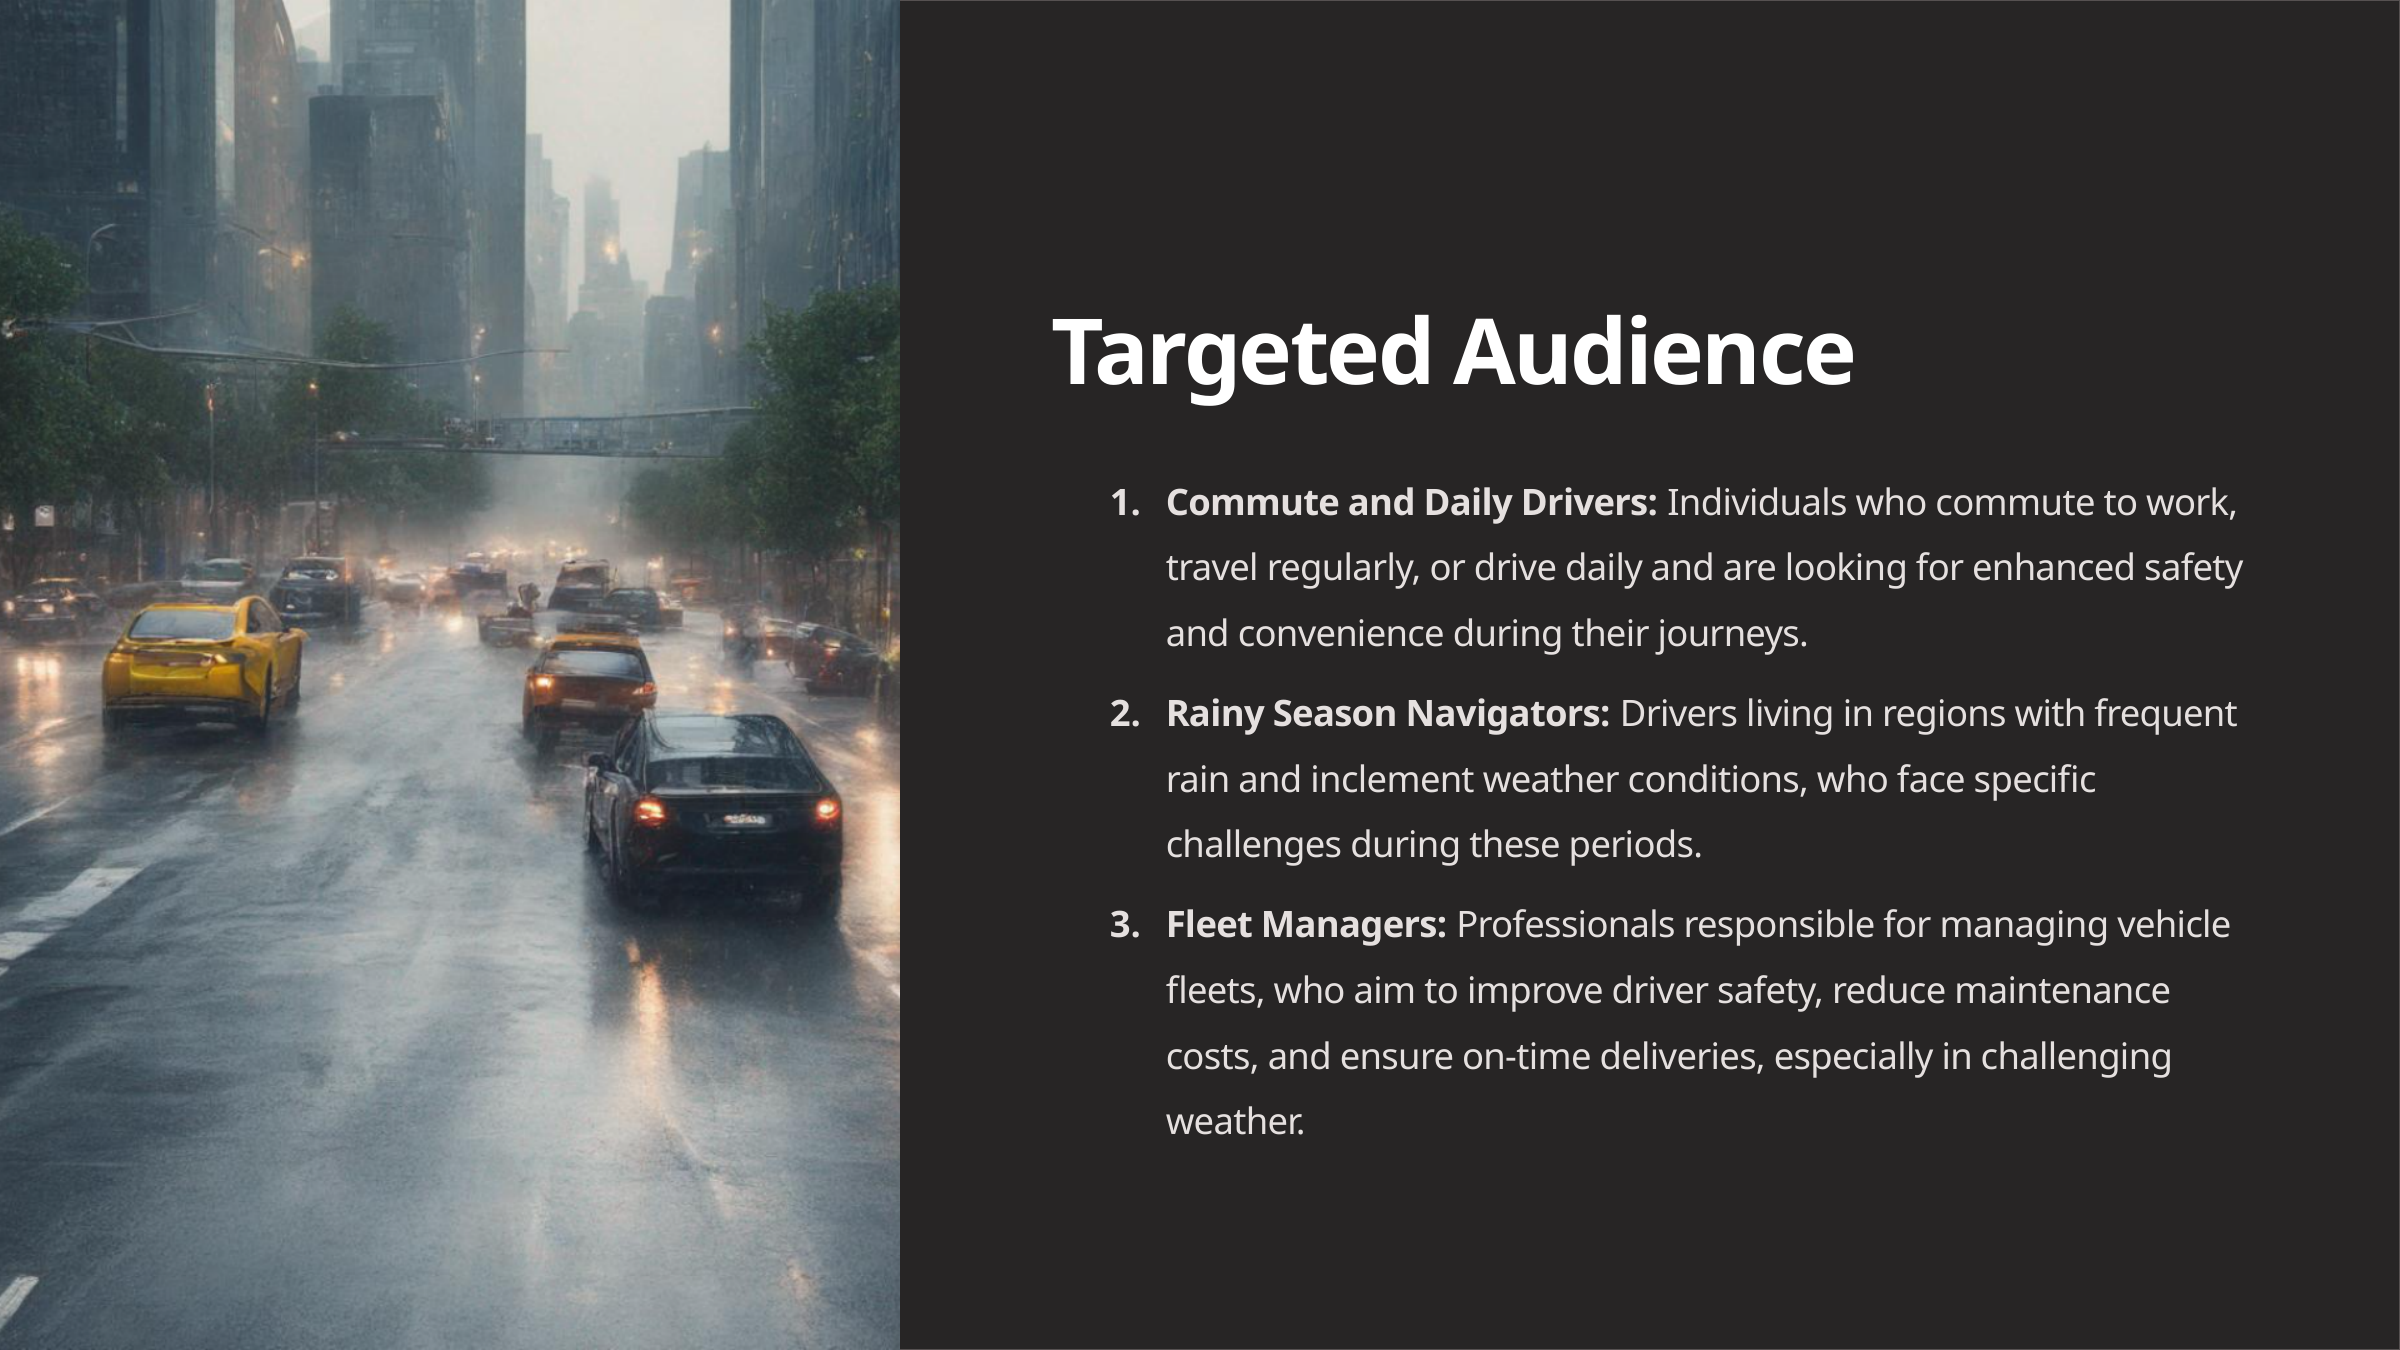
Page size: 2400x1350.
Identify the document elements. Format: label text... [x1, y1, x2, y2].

text_box Commute and Daily Drivers: Individuals who commute to work, travel regularly, or drive daily and are looking for enhanced safety and convenience during their journeys. [1094, 449, 2264, 647]
text_box [900, 0, 2400, 1350]
text_box Targeted Audience [1036, 280, 1844, 395]
text_box Rainy Season Navigators: Drivers living in regions with frequent rain and inclement weather conditions, who face specific challenges during these periods. [1094, 660, 2264, 858]
picture [0, 0, 900, 1350]
text_box Fleet Managers: Professionals responsible for managing vehicle fleets, who aim to improve driver safety, reduce maintenance costs, and ensure on-time deliveries, especially in challenging weather. [1094, 872, 2264, 1069]
